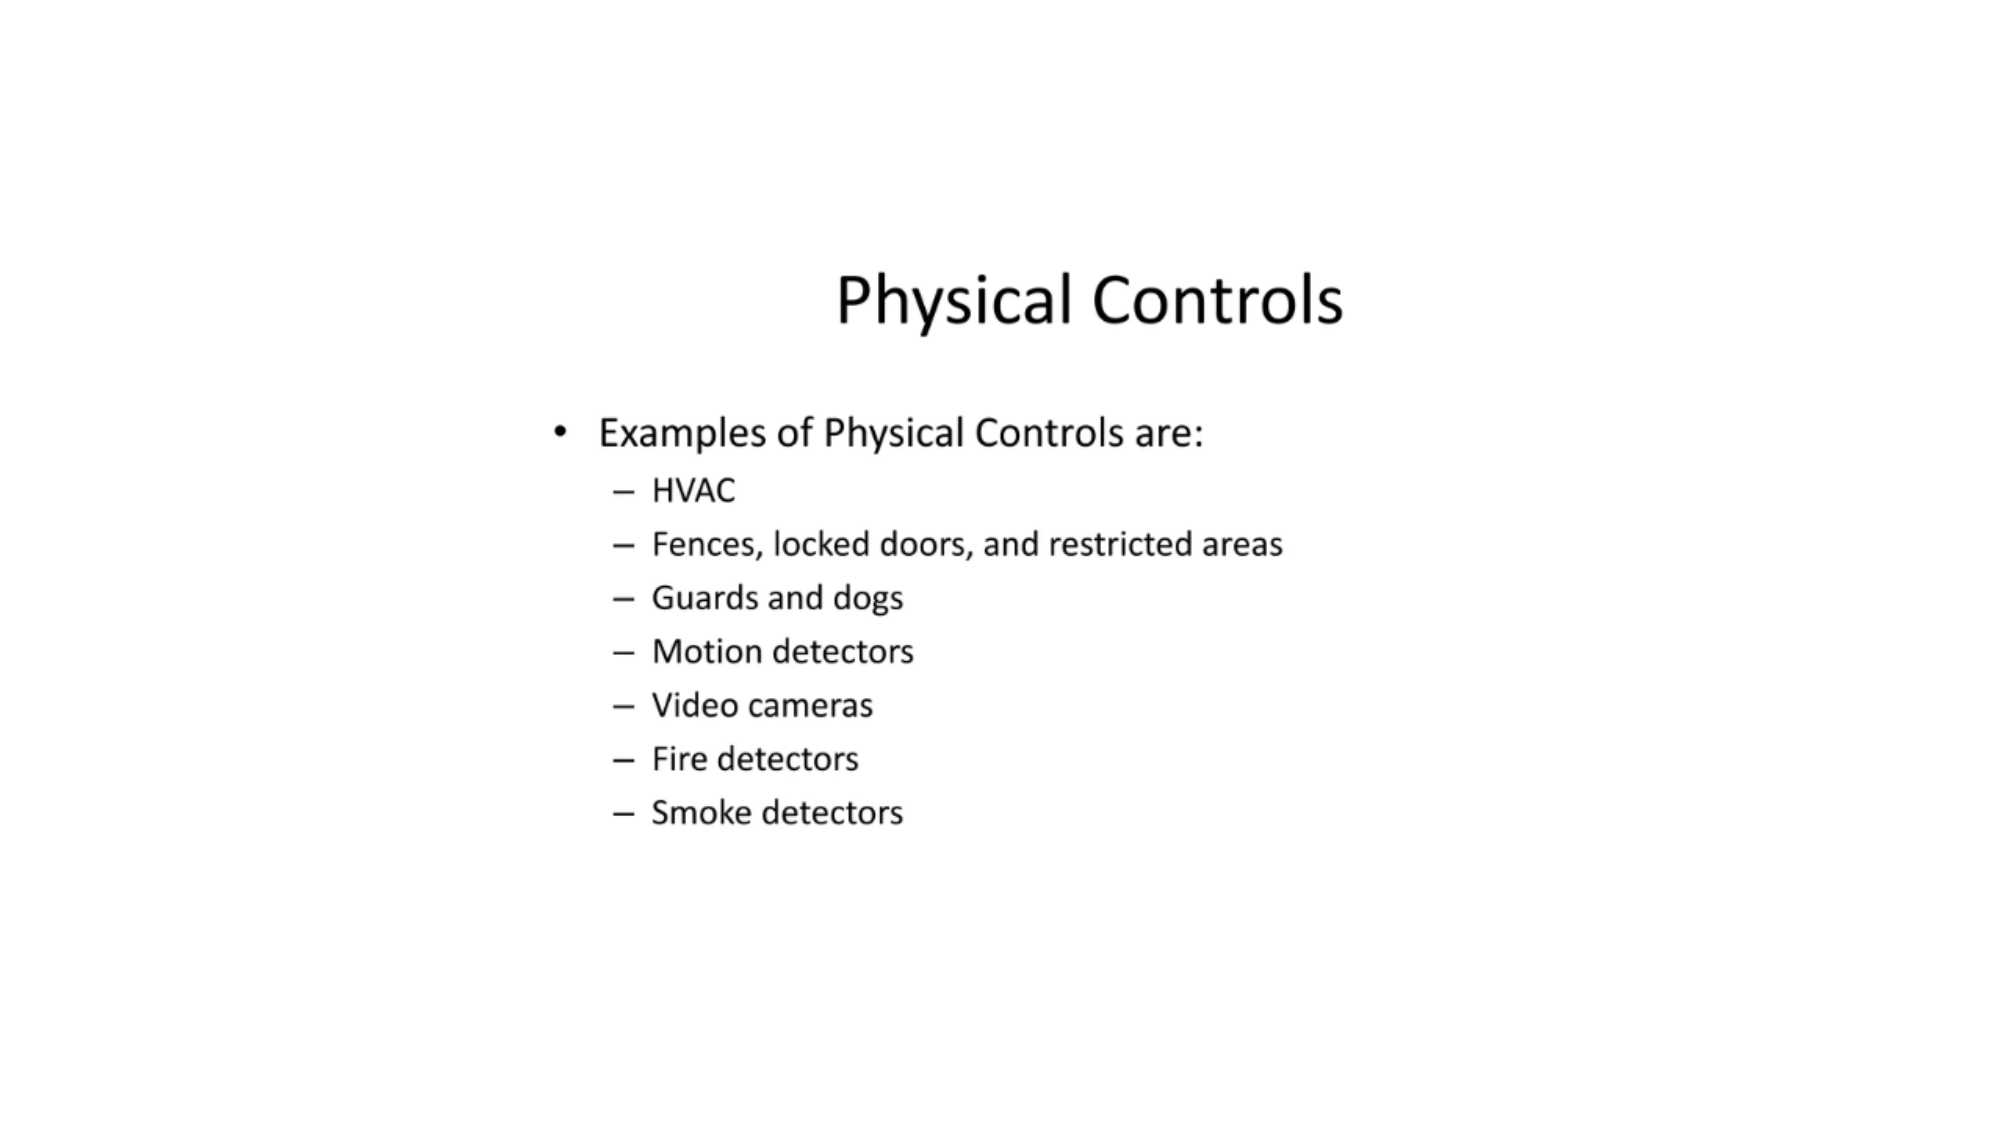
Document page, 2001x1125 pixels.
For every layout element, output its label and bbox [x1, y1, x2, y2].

picture [542, 248, 1458, 877]
